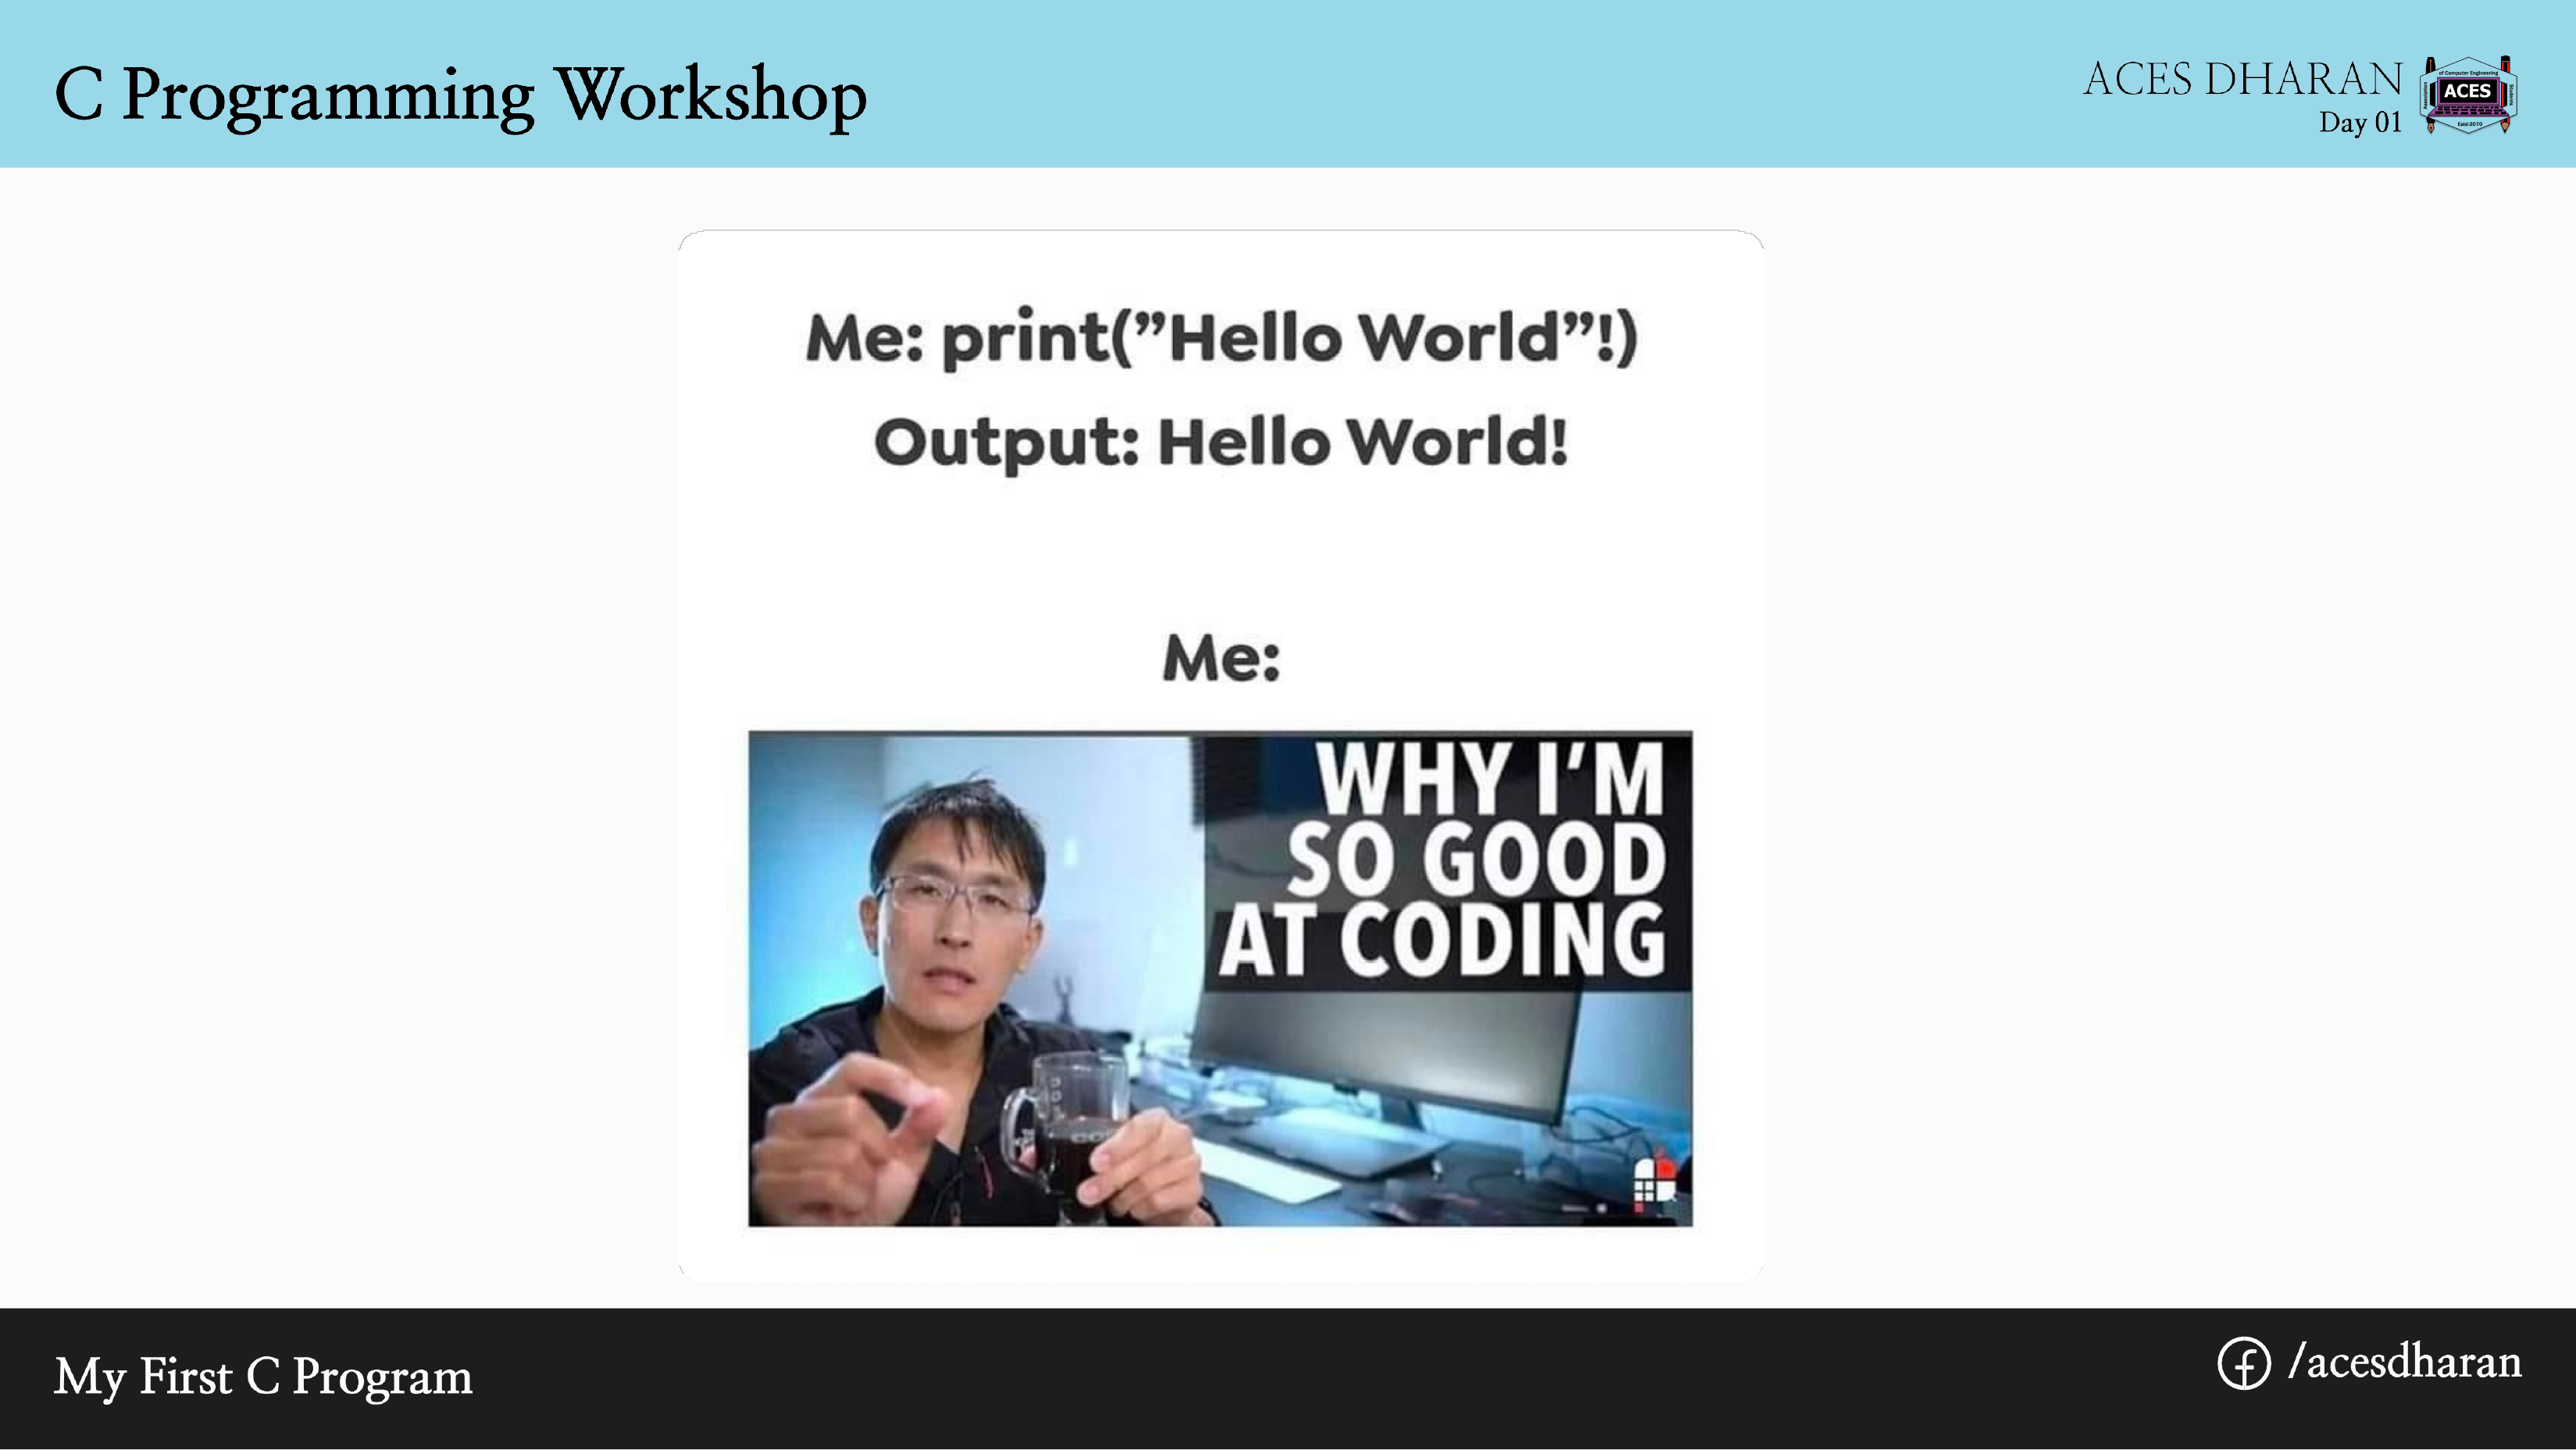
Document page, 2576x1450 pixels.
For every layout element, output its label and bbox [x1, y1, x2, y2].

text_box [0, 0, 2576, 1450]
